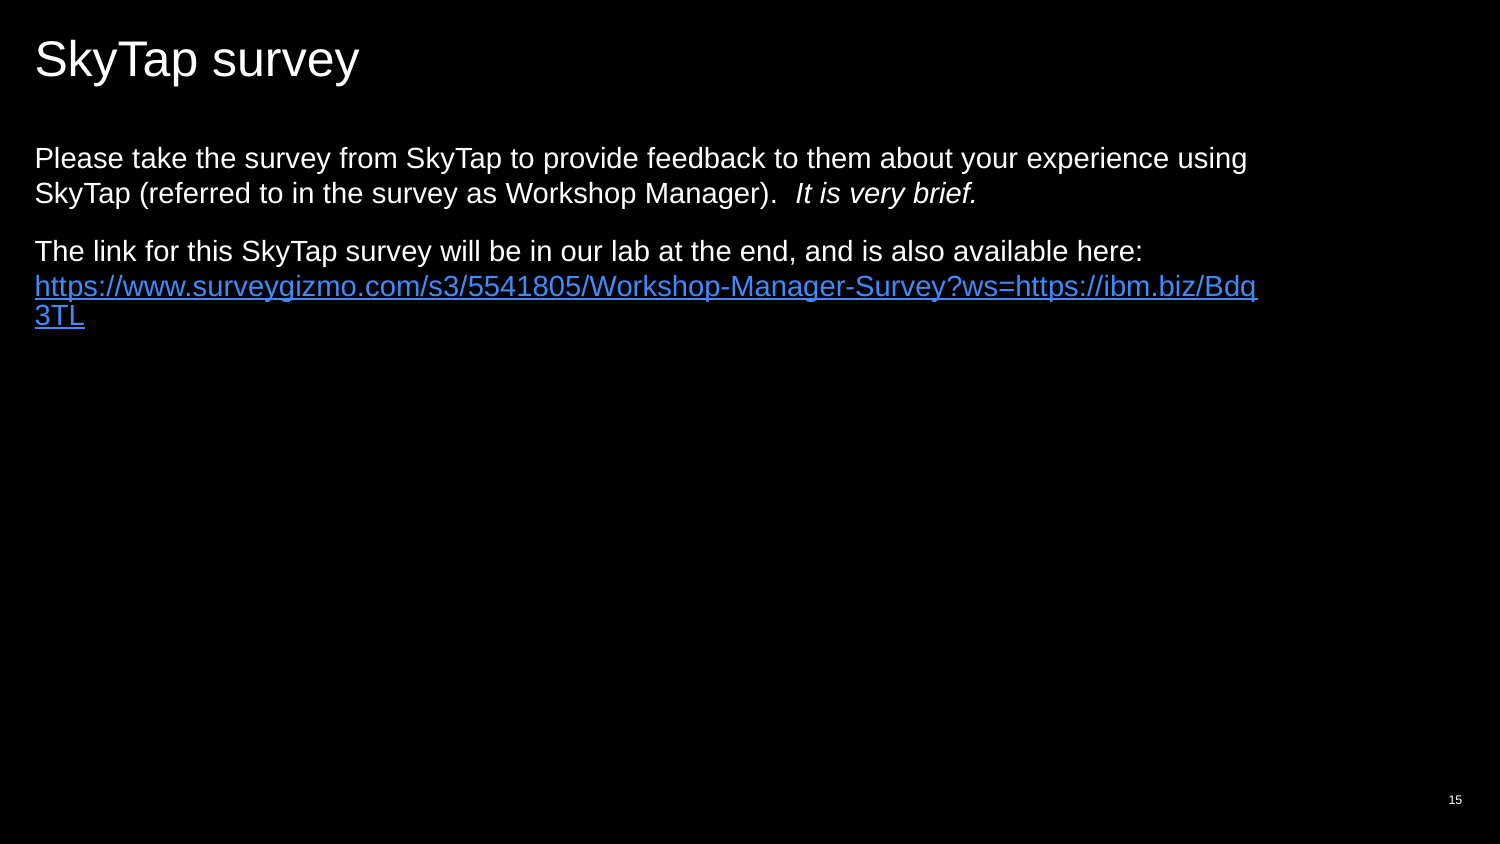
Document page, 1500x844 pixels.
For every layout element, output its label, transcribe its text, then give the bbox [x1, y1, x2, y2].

slide_number 15 [1162, 785, 1463, 813]
title SkyTap survey [34, 33, 714, 139]
list Please take the survey from SkyTap to provide feedback to them about your experience using SkyTap (referred to in the survey as Workshop Manager). It is very brief. The link for this SkyTap survey will be in our lab at the end, and is also available here: https://www.surveygizmo.com/s3/5541805/Workshop-Manager-Survey?ws=https://ibm.biz/Bdq3TL [34, 139, 1261, 844]
